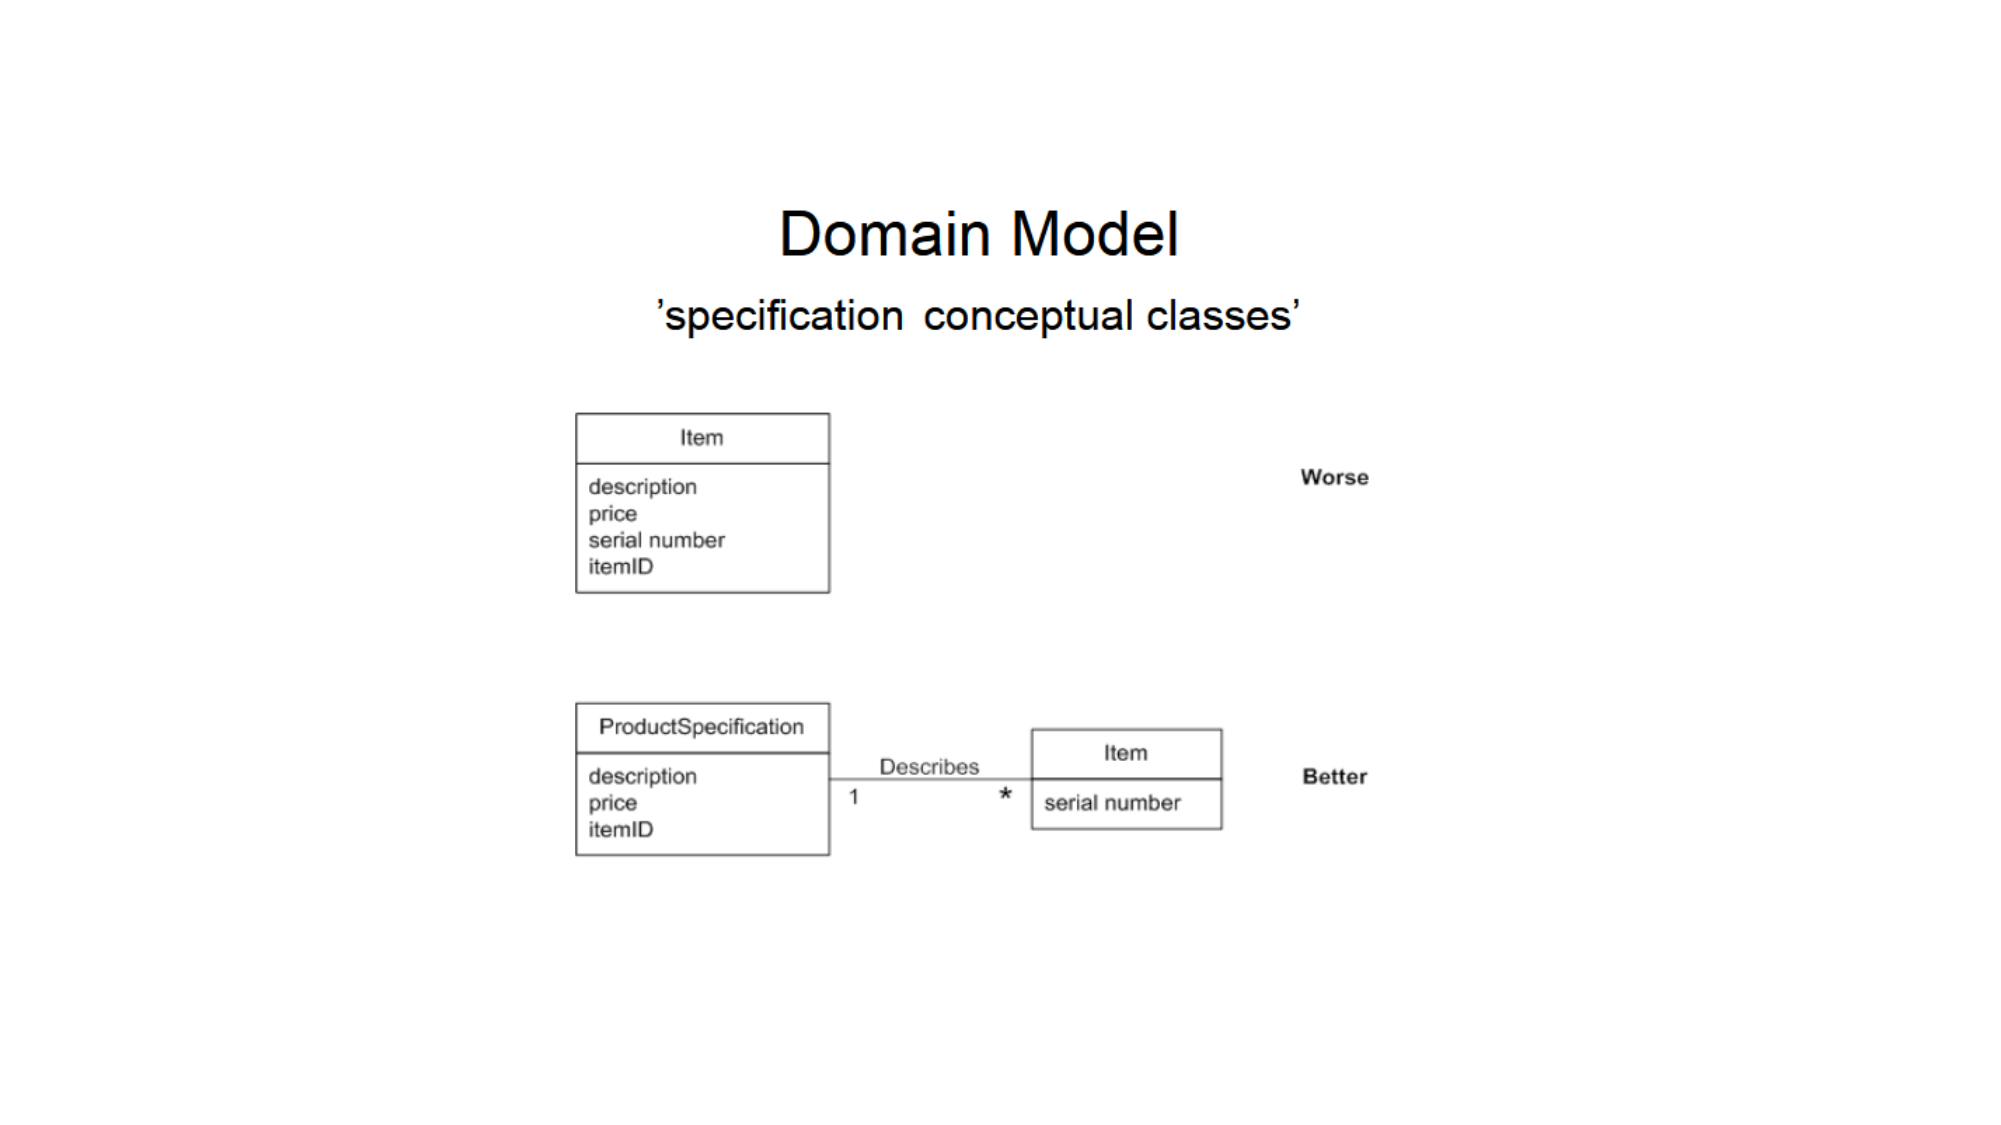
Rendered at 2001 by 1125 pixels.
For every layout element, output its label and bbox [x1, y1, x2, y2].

picture [434, 175, 1448, 918]
